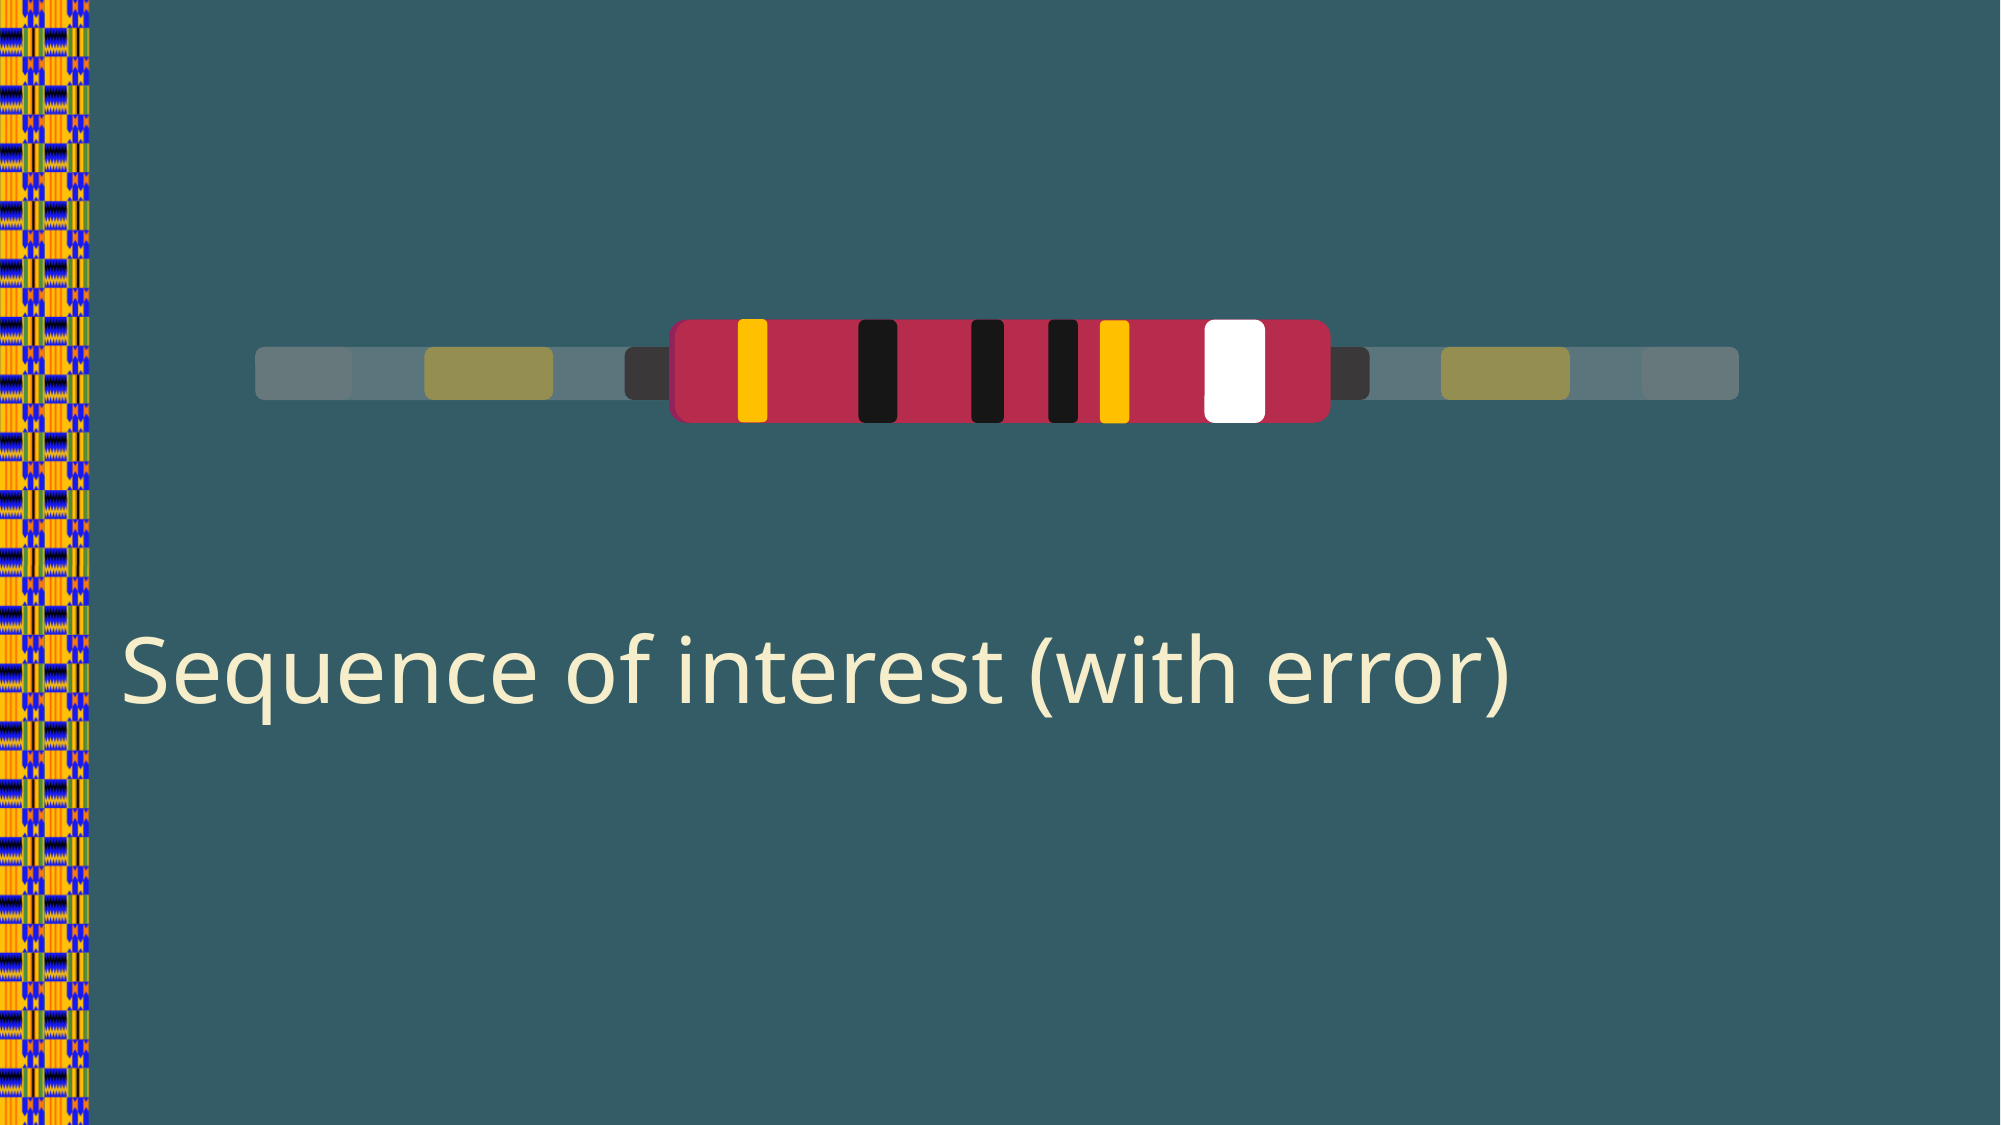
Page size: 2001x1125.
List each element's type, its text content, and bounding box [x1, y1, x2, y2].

picture [0, 0, 2001, 1125]
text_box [255, 319, 1740, 424]
title Sequence of interest (with error) [105, 565, 1831, 783]
